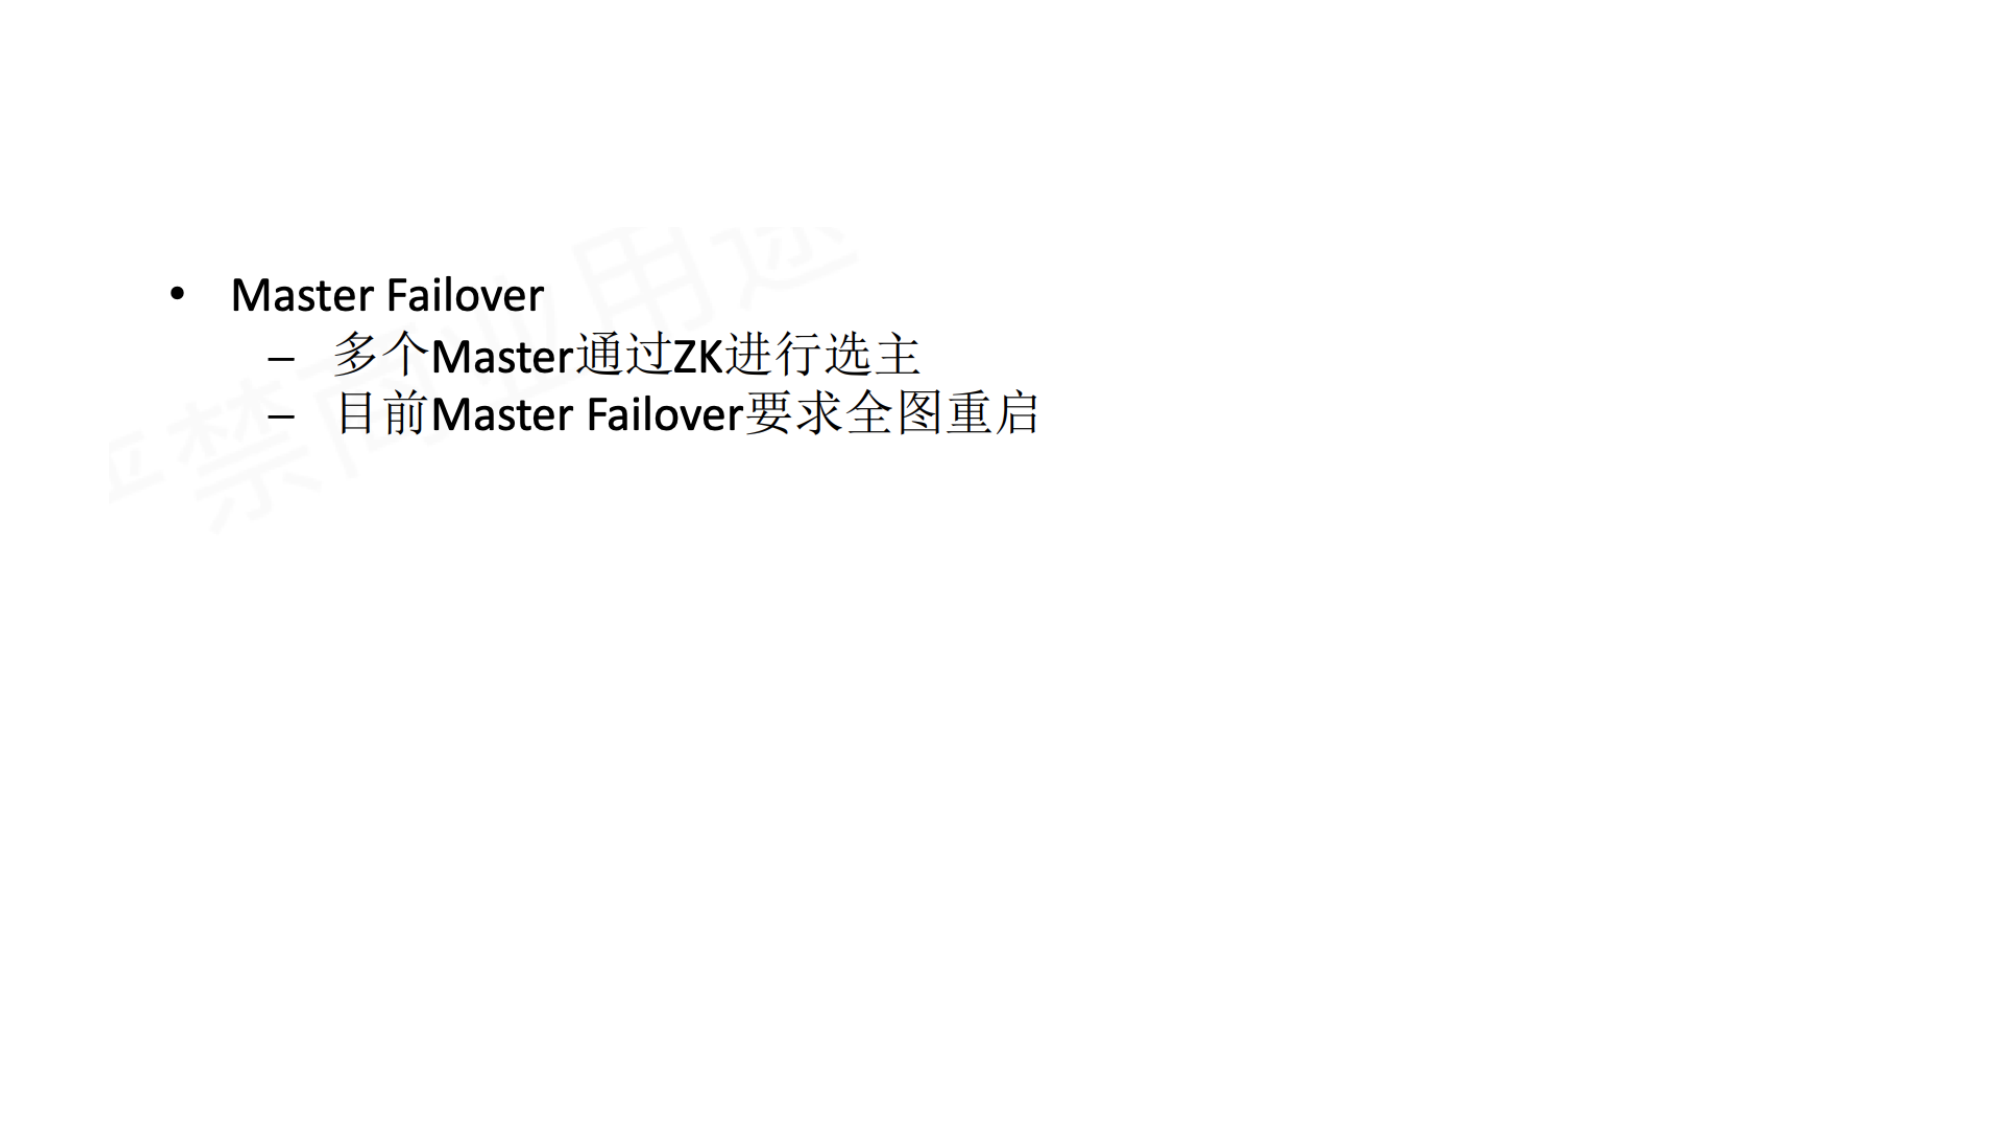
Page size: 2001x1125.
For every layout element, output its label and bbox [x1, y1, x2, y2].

picture [109, 227, 1077, 539]
